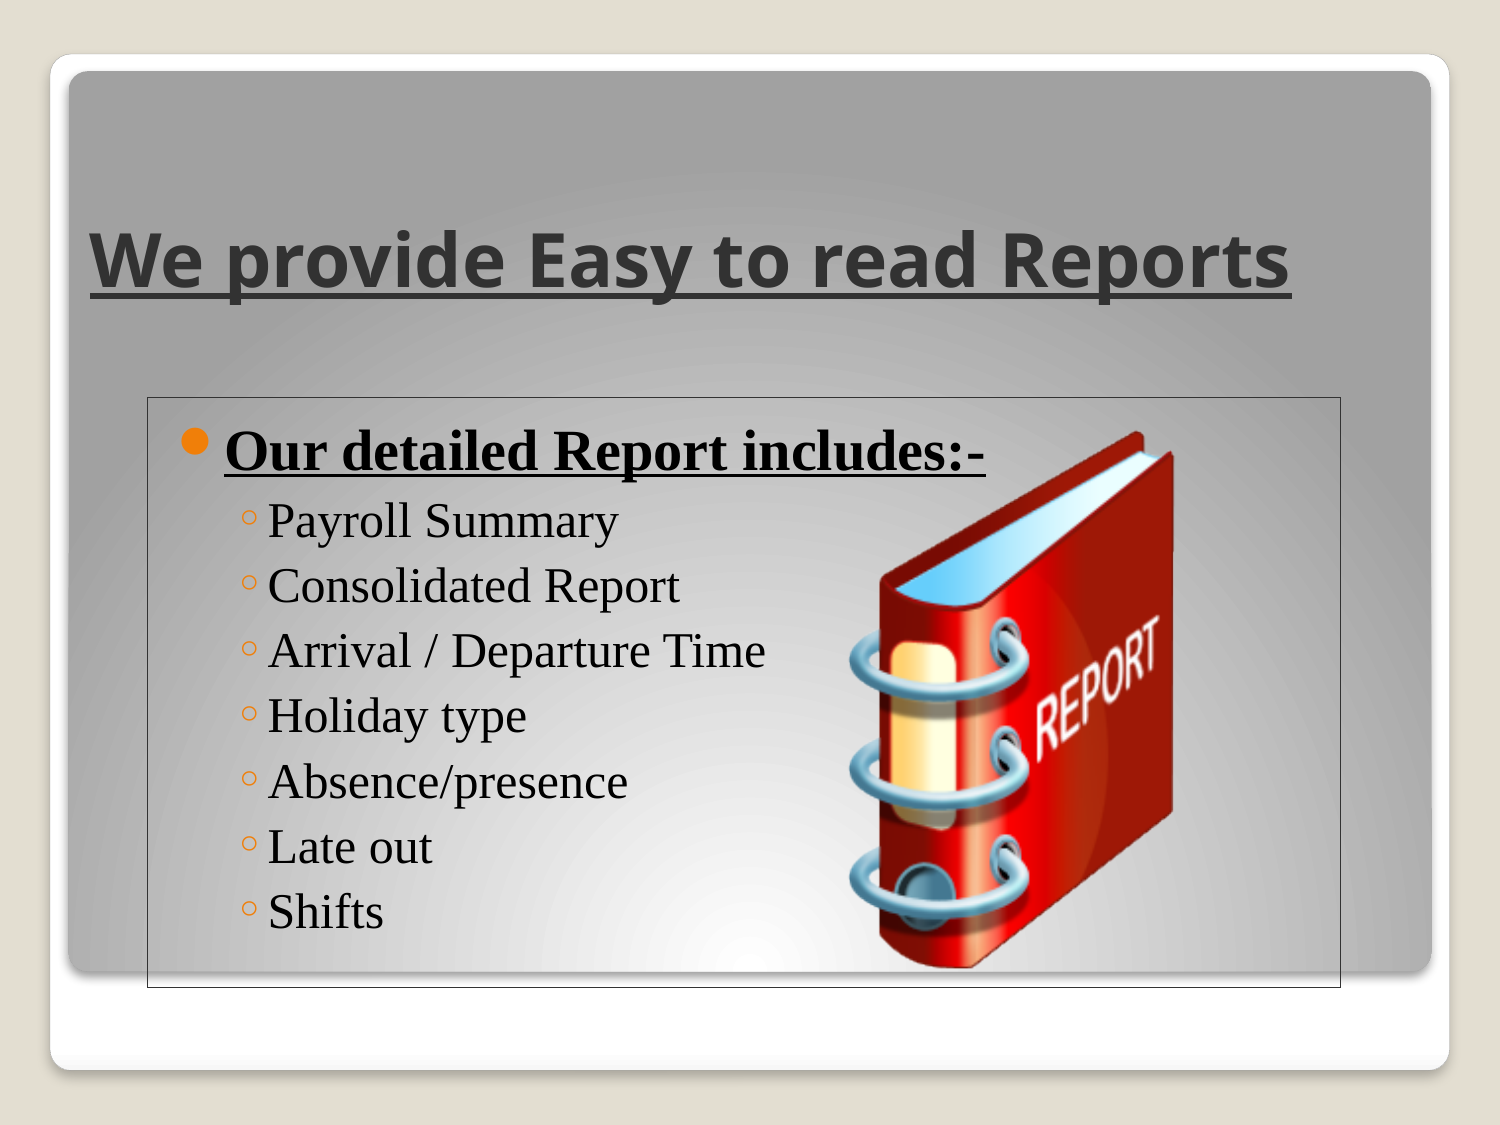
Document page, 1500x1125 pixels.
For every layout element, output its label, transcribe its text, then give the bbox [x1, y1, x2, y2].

picture [761, 420, 1331, 990]
list Our detailed Report includes:- Payroll Summary Consolidated Report Arrival / Departure Time Holiday type Absence/presence Late out Shifts [147, 397, 1341, 988]
title We provide Easy to read Reports [75, 137, 1418, 310]
